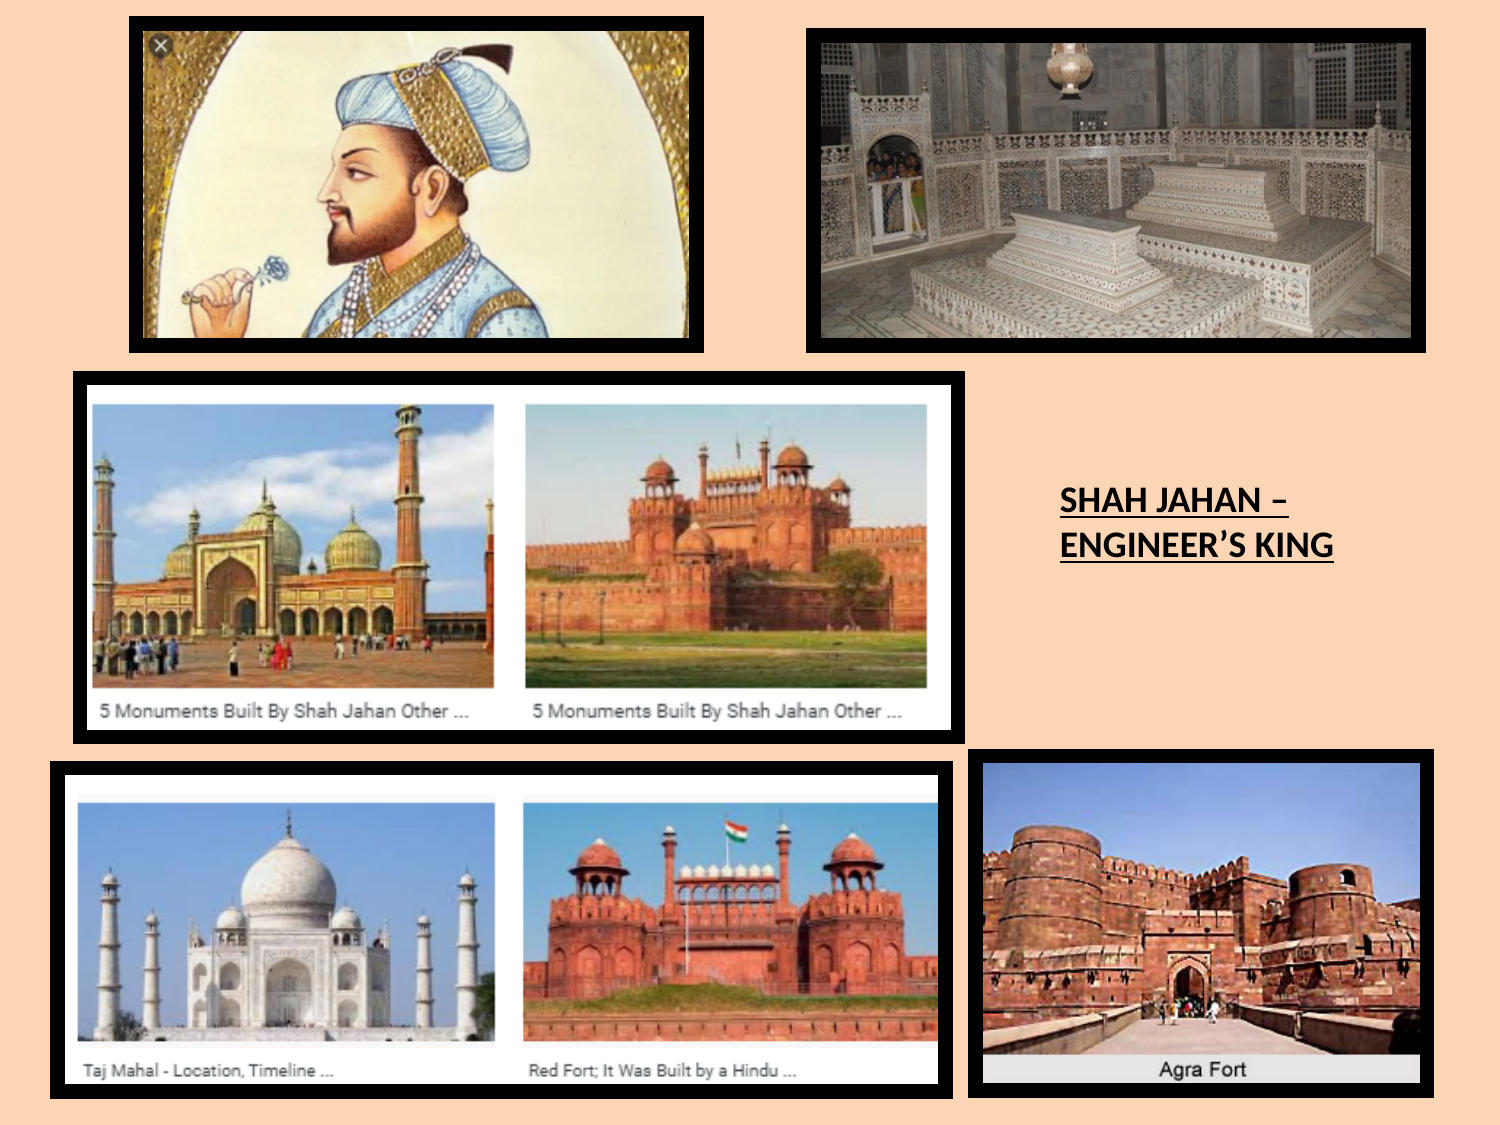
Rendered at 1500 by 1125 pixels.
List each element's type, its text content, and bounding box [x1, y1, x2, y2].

picture [64, 774, 939, 1085]
picture [86, 385, 951, 730]
picture [982, 763, 1420, 1084]
text_box SHAH JAHAN – ENGINEER’S KING [1045, 467, 1447, 573]
picture [820, 42, 1412, 339]
picture [142, 30, 690, 339]
